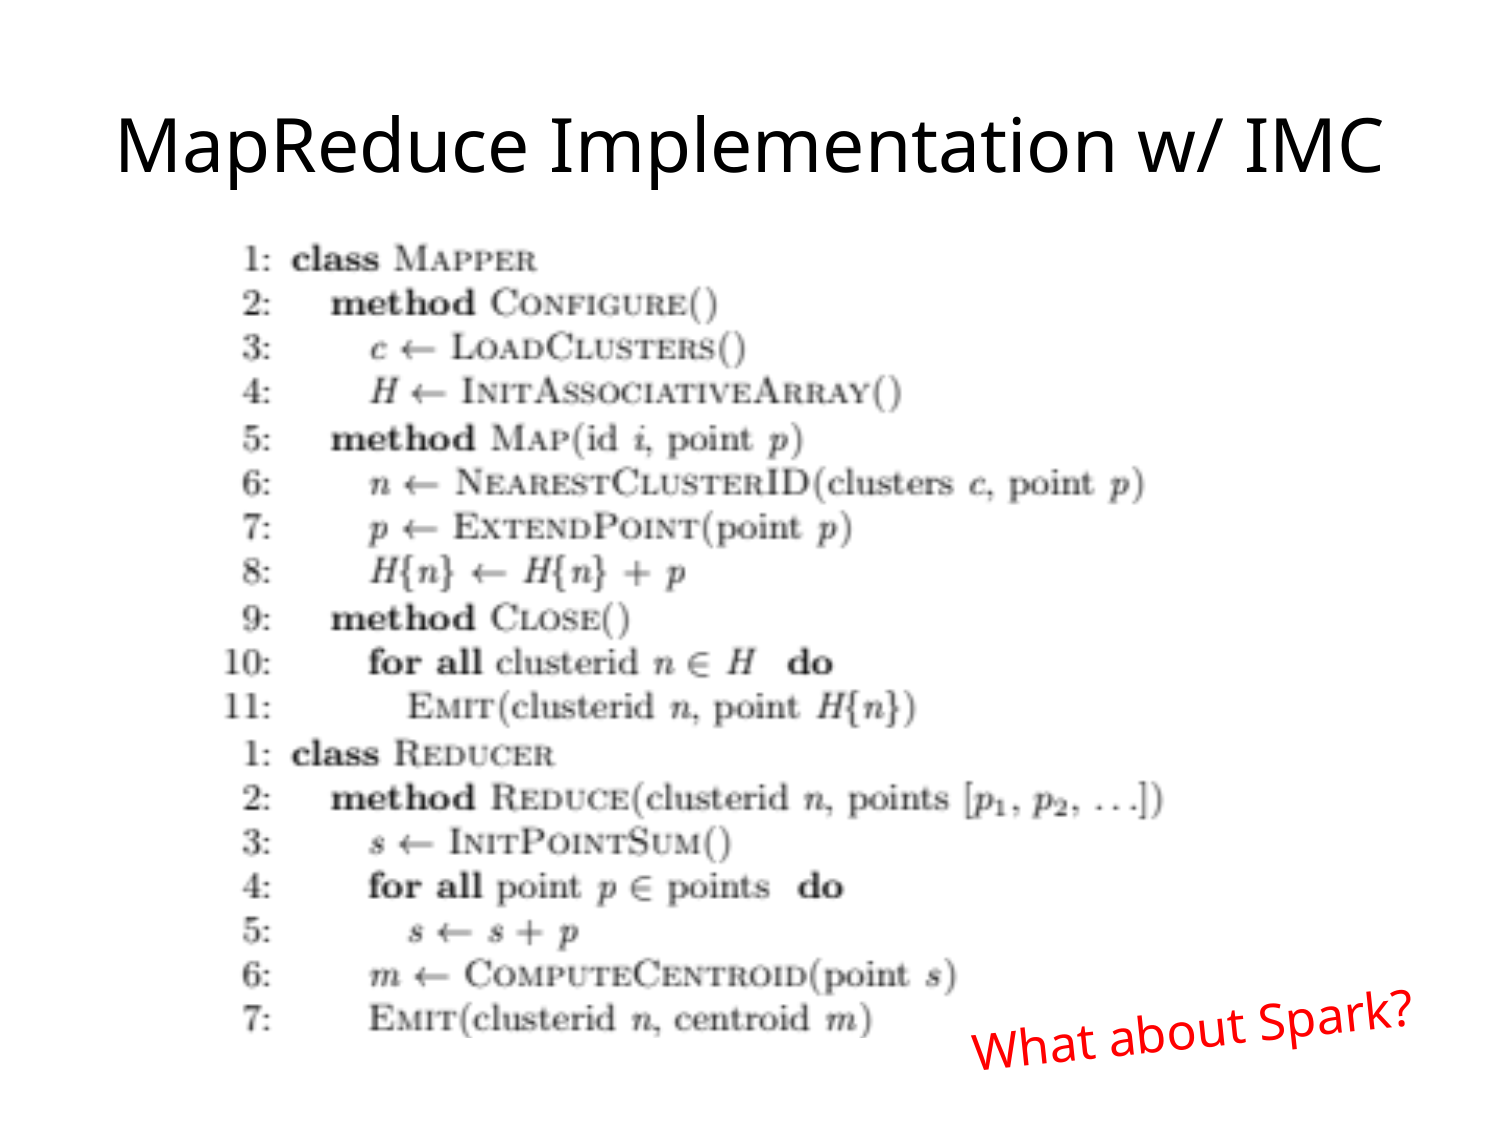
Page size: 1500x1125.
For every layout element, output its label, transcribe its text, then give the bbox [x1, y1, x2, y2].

text_box What about Spark? [915, 962, 1473, 1095]
picture [209, 212, 1190, 1038]
text_box MapReduce Implementation w/ IMC [0, 90, 1500, 203]
